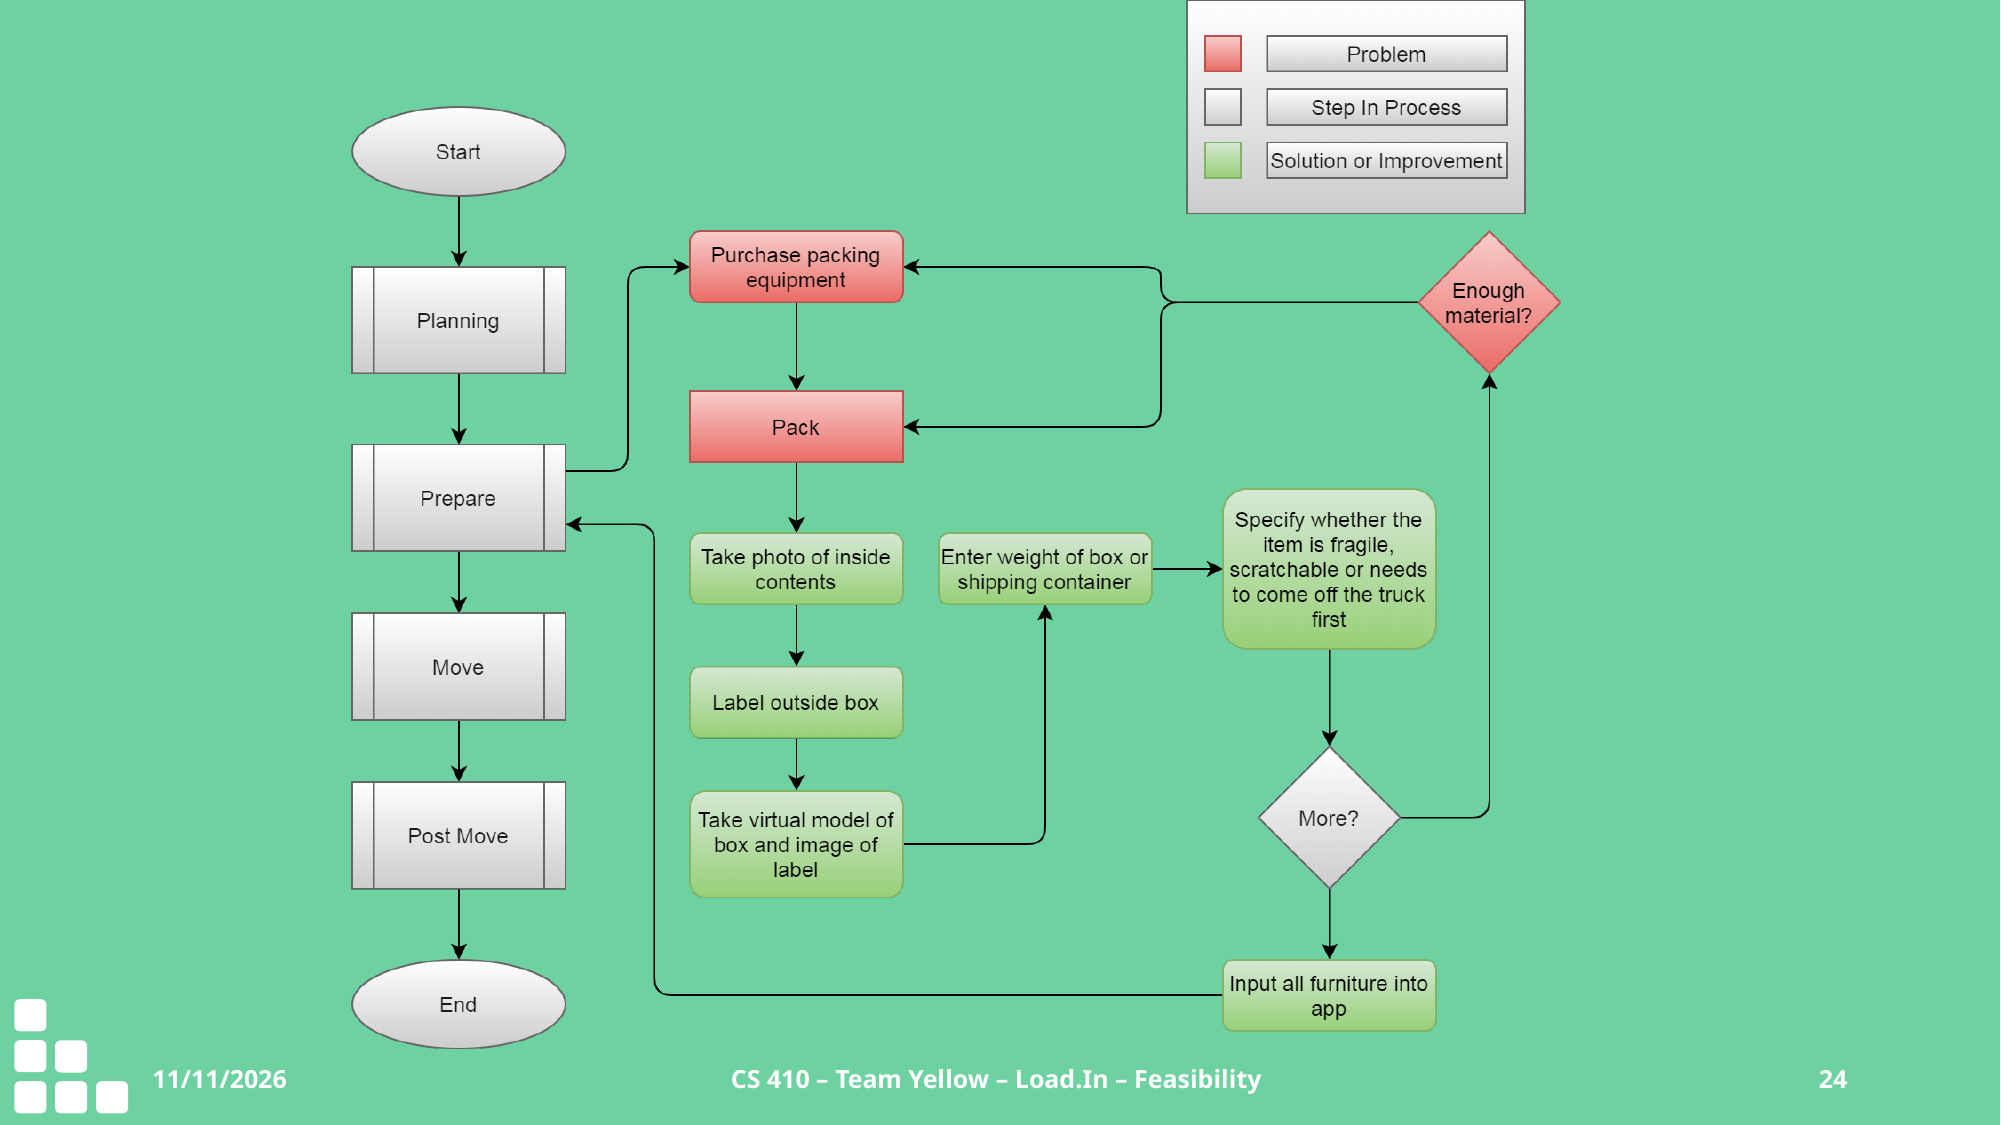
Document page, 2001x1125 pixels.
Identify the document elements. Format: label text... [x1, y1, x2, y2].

slide_number 24 [1412, 1035, 1863, 1125]
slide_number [137, 1035, 588, 1125]
footer CS 410 – Team Yellow – Load.In – Feasibility [662, 1049, 1338, 1125]
picture [351, 0, 1561, 1049]
